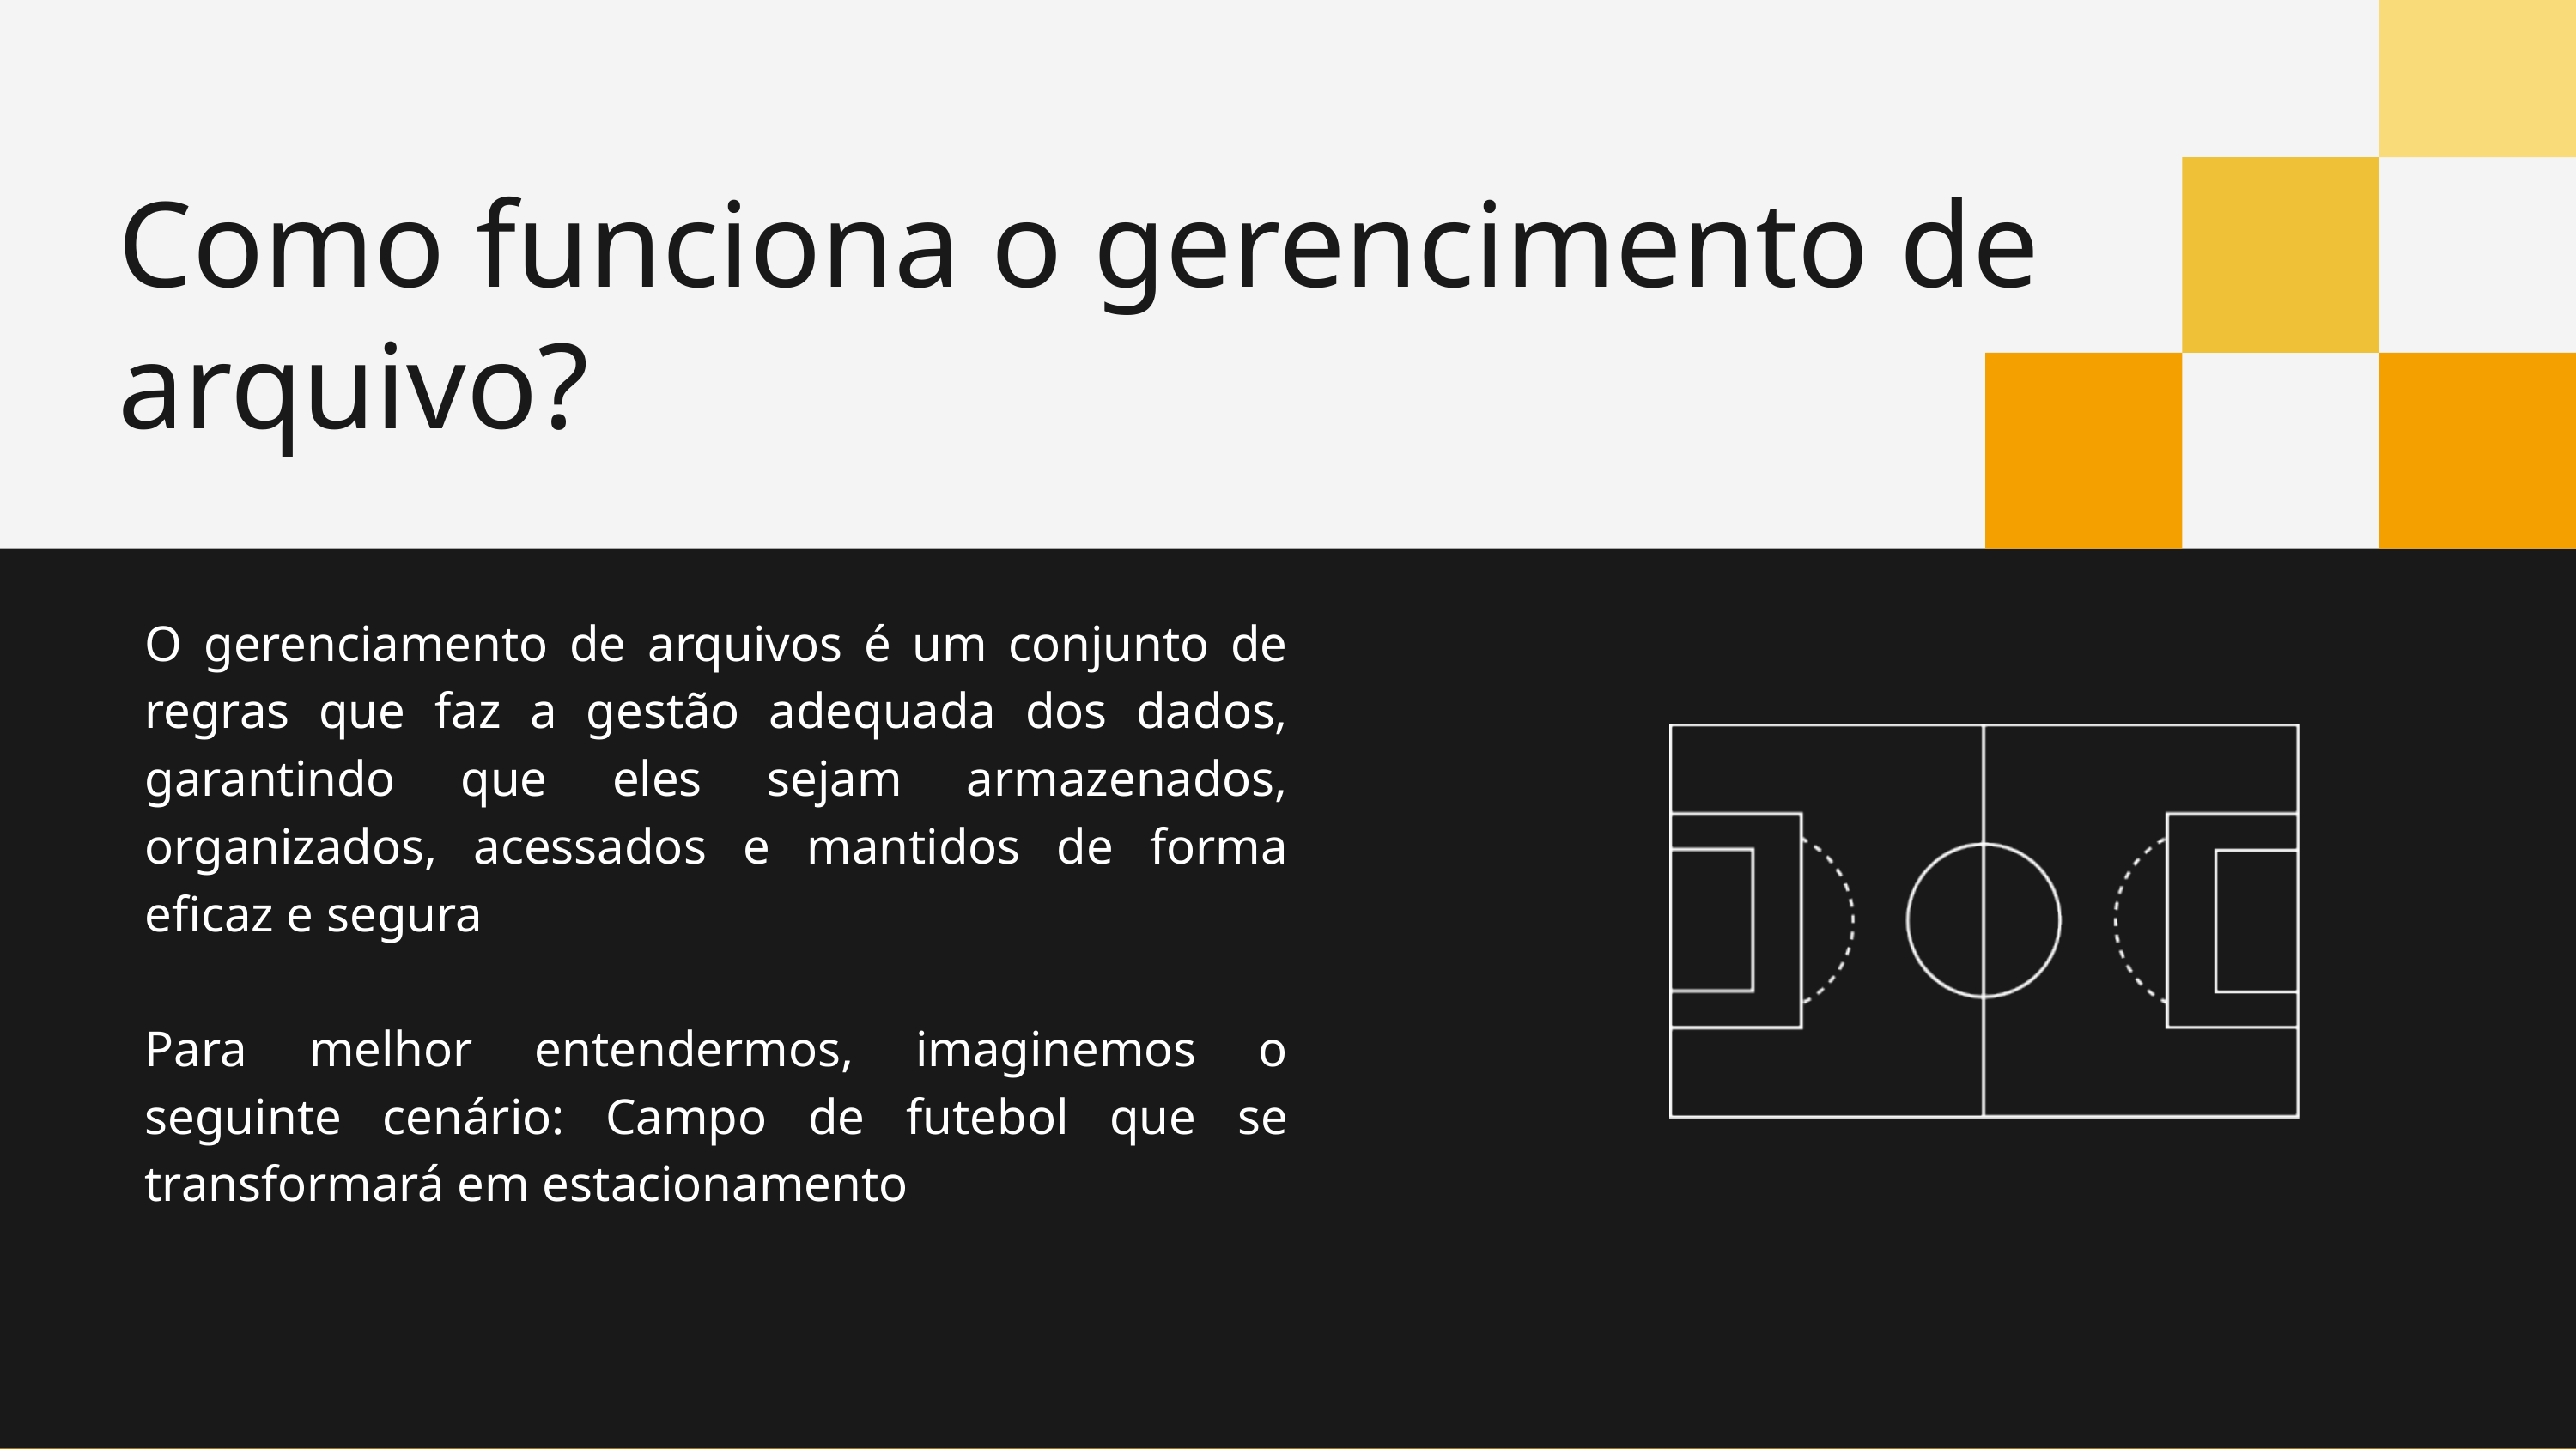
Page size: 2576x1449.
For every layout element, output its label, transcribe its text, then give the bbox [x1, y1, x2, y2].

text_box O gerenciamento de arquivos é um conjunto de regras que faz a gestão adequada dos dados, garantindo que eles sejam armazenados, organizados, acessados e mantidos de forma eficaz e segura Para melhor entendermos, imaginemos o seguinte cenário: Campo de futebol que se transformará em estacionamento [144, 603, 1289, 1279]
text_box [1668, 724, 2301, 1119]
text_box [2379, 352, 2576, 549]
text_box [2182, 157, 2379, 353]
text_box [1985, 352, 2183, 549]
text_box Como funciona o gerencimento de arquivo? [118, 169, 2098, 453]
text_box [2379, 158, 2576, 352]
text_box [0, 549, 2576, 1449]
text_box [2379, 0, 2576, 158]
text_box [0, 0, 2379, 549]
